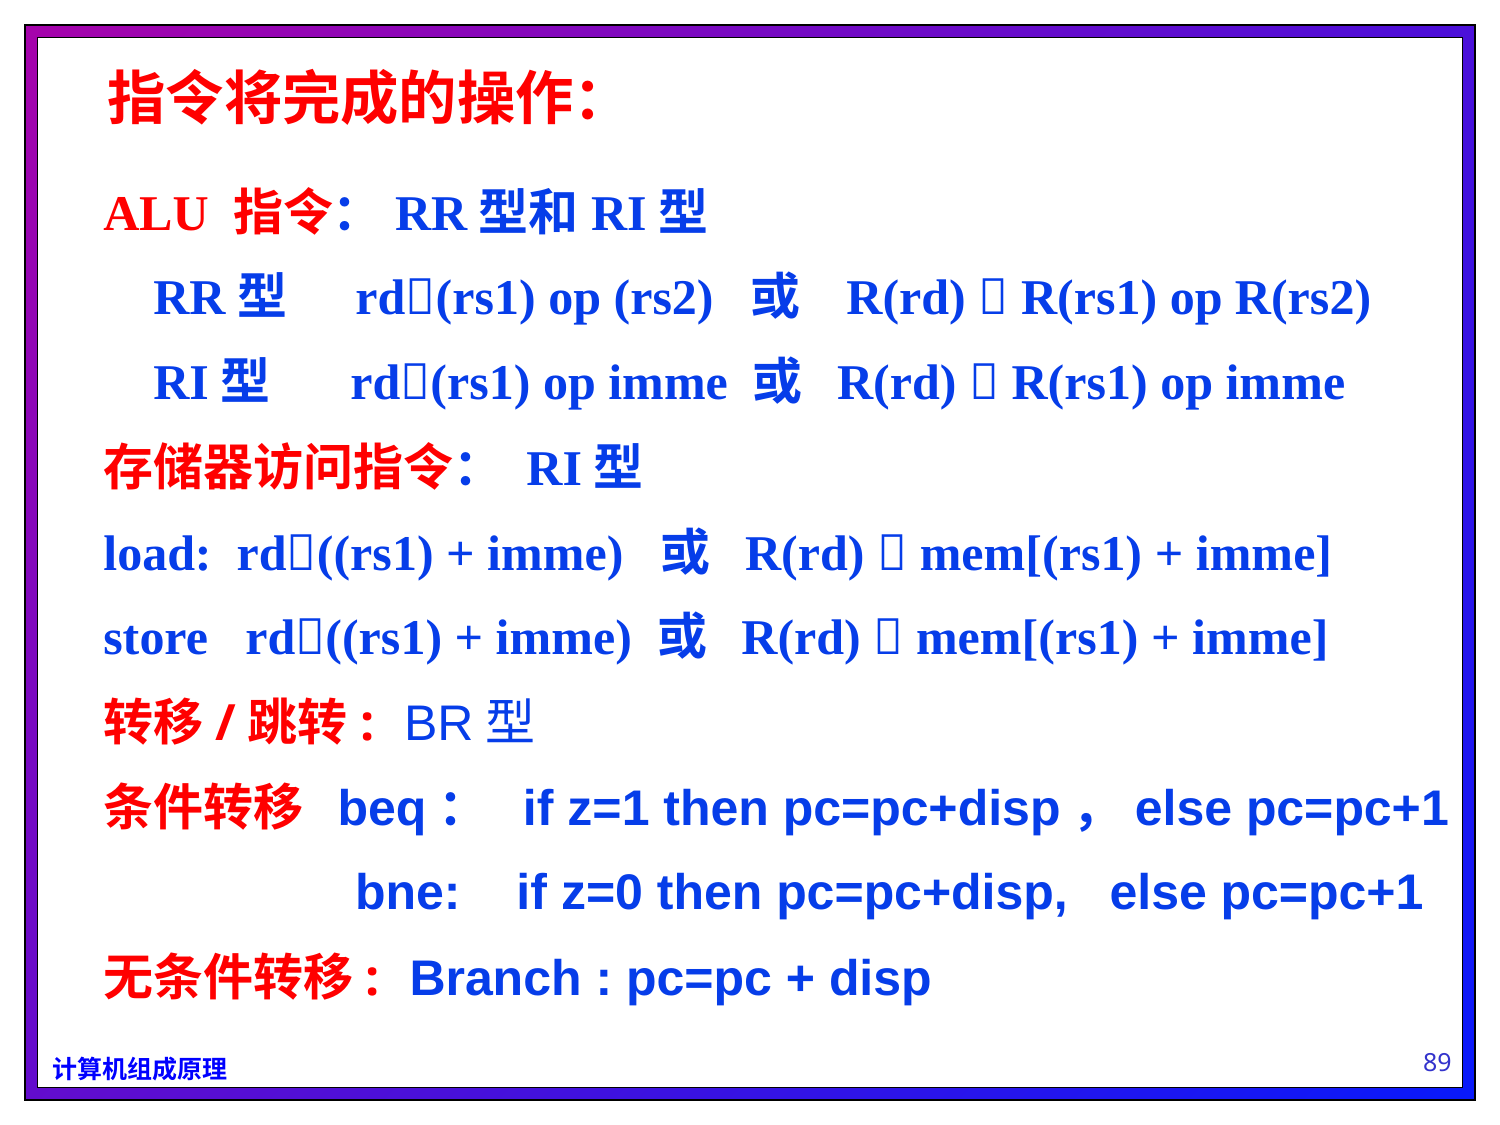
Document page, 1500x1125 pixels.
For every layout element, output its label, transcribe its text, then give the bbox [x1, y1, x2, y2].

text_box 指令将完成的操作： [92, 53, 647, 139]
text_box ALU 指令：RR型和RI型 RR型 rd(rs1) op (rs2) 或 R(rd)  R(rs1) op R(rs2) RI型 rd(rs1) op imme 或 R(rd)  R(rs1) op imme 存储器访问指令： RI型 load: rd((rs1) + imme) 或 R(rd)  mem[(rs1) + imme] store rd((rs1) + imme) 或 R(rd)  mem[(rs1) + imme] 转移/跳转: BR型 条件转移 beq： if z=1 then pc=pc+disp，else pc=pc+1 bne: if z=0 then pc=pc+disp, else pc=pc+1 无条件转移: Branch : pc=pc + disp [88, 172, 1476, 1013]
